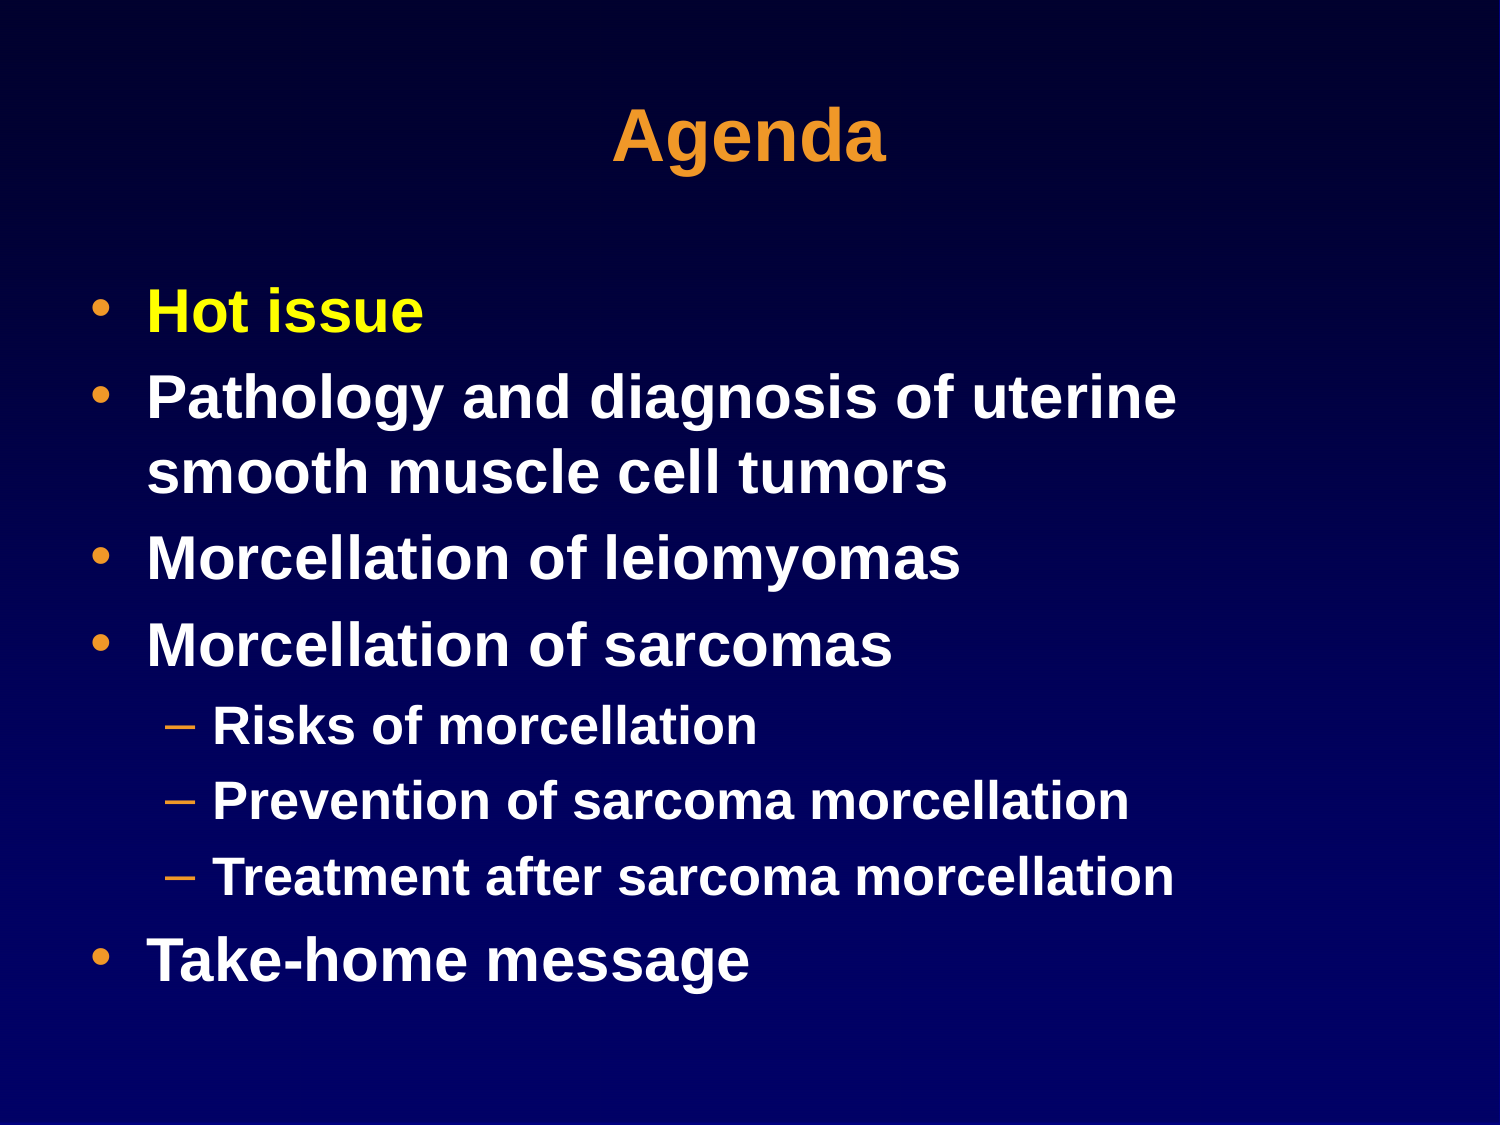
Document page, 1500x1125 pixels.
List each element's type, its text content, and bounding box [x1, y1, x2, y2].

list Hot issue Pathology and diagnosis of uterine smooth muscle cell tumors Morcellation of leiomyomas Morcellation of sarcomas Risks of morcellation Prevention of sarcoma morcellation Treatment after sarcoma morcellation Take-home message [75, 262, 1425, 1005]
title Agenda [36, 45, 1462, 233]
